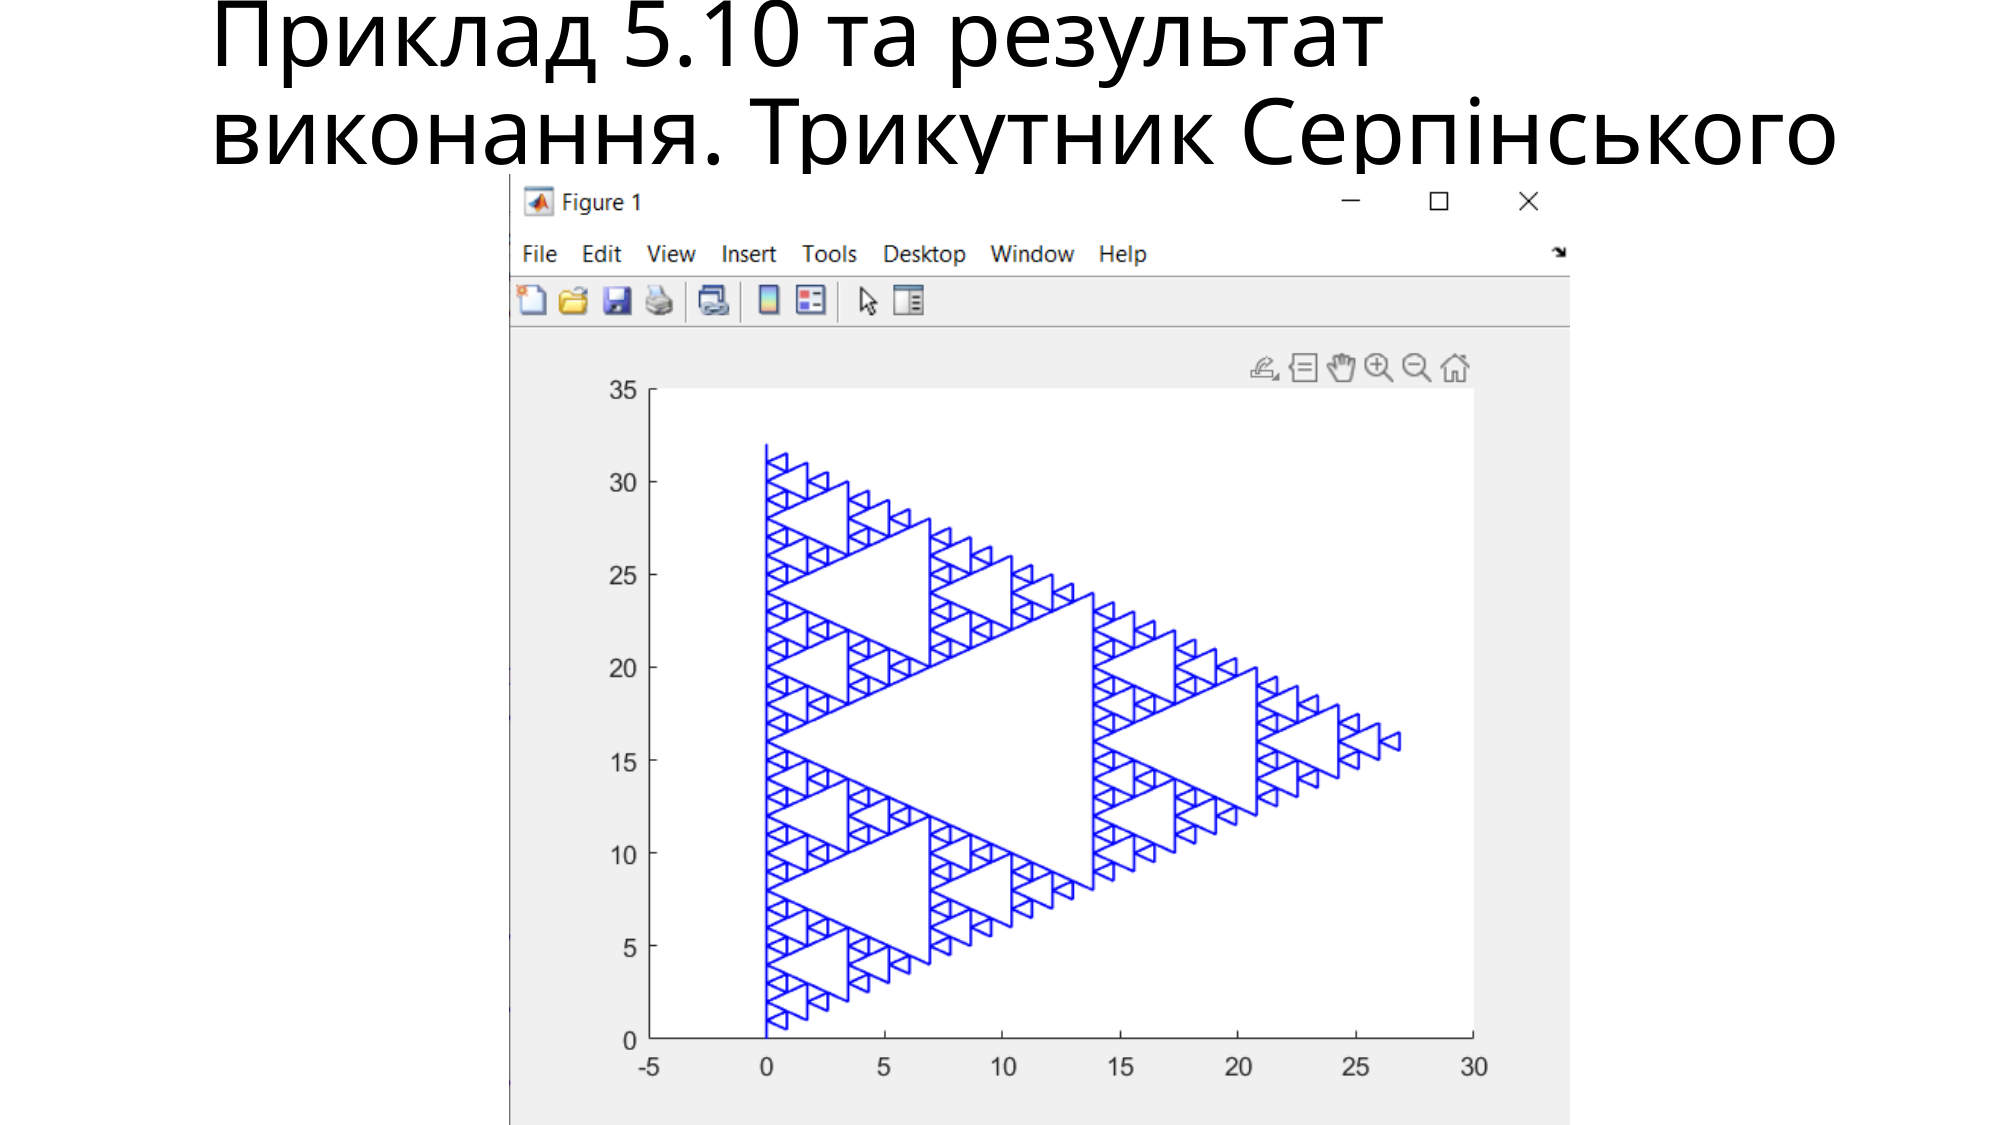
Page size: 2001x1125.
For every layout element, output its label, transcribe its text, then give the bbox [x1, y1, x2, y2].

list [509, 174, 1570, 1125]
title Приклад 5.10 та результат виконання. Трикутник Серпінського [194, 0, 1920, 195]
